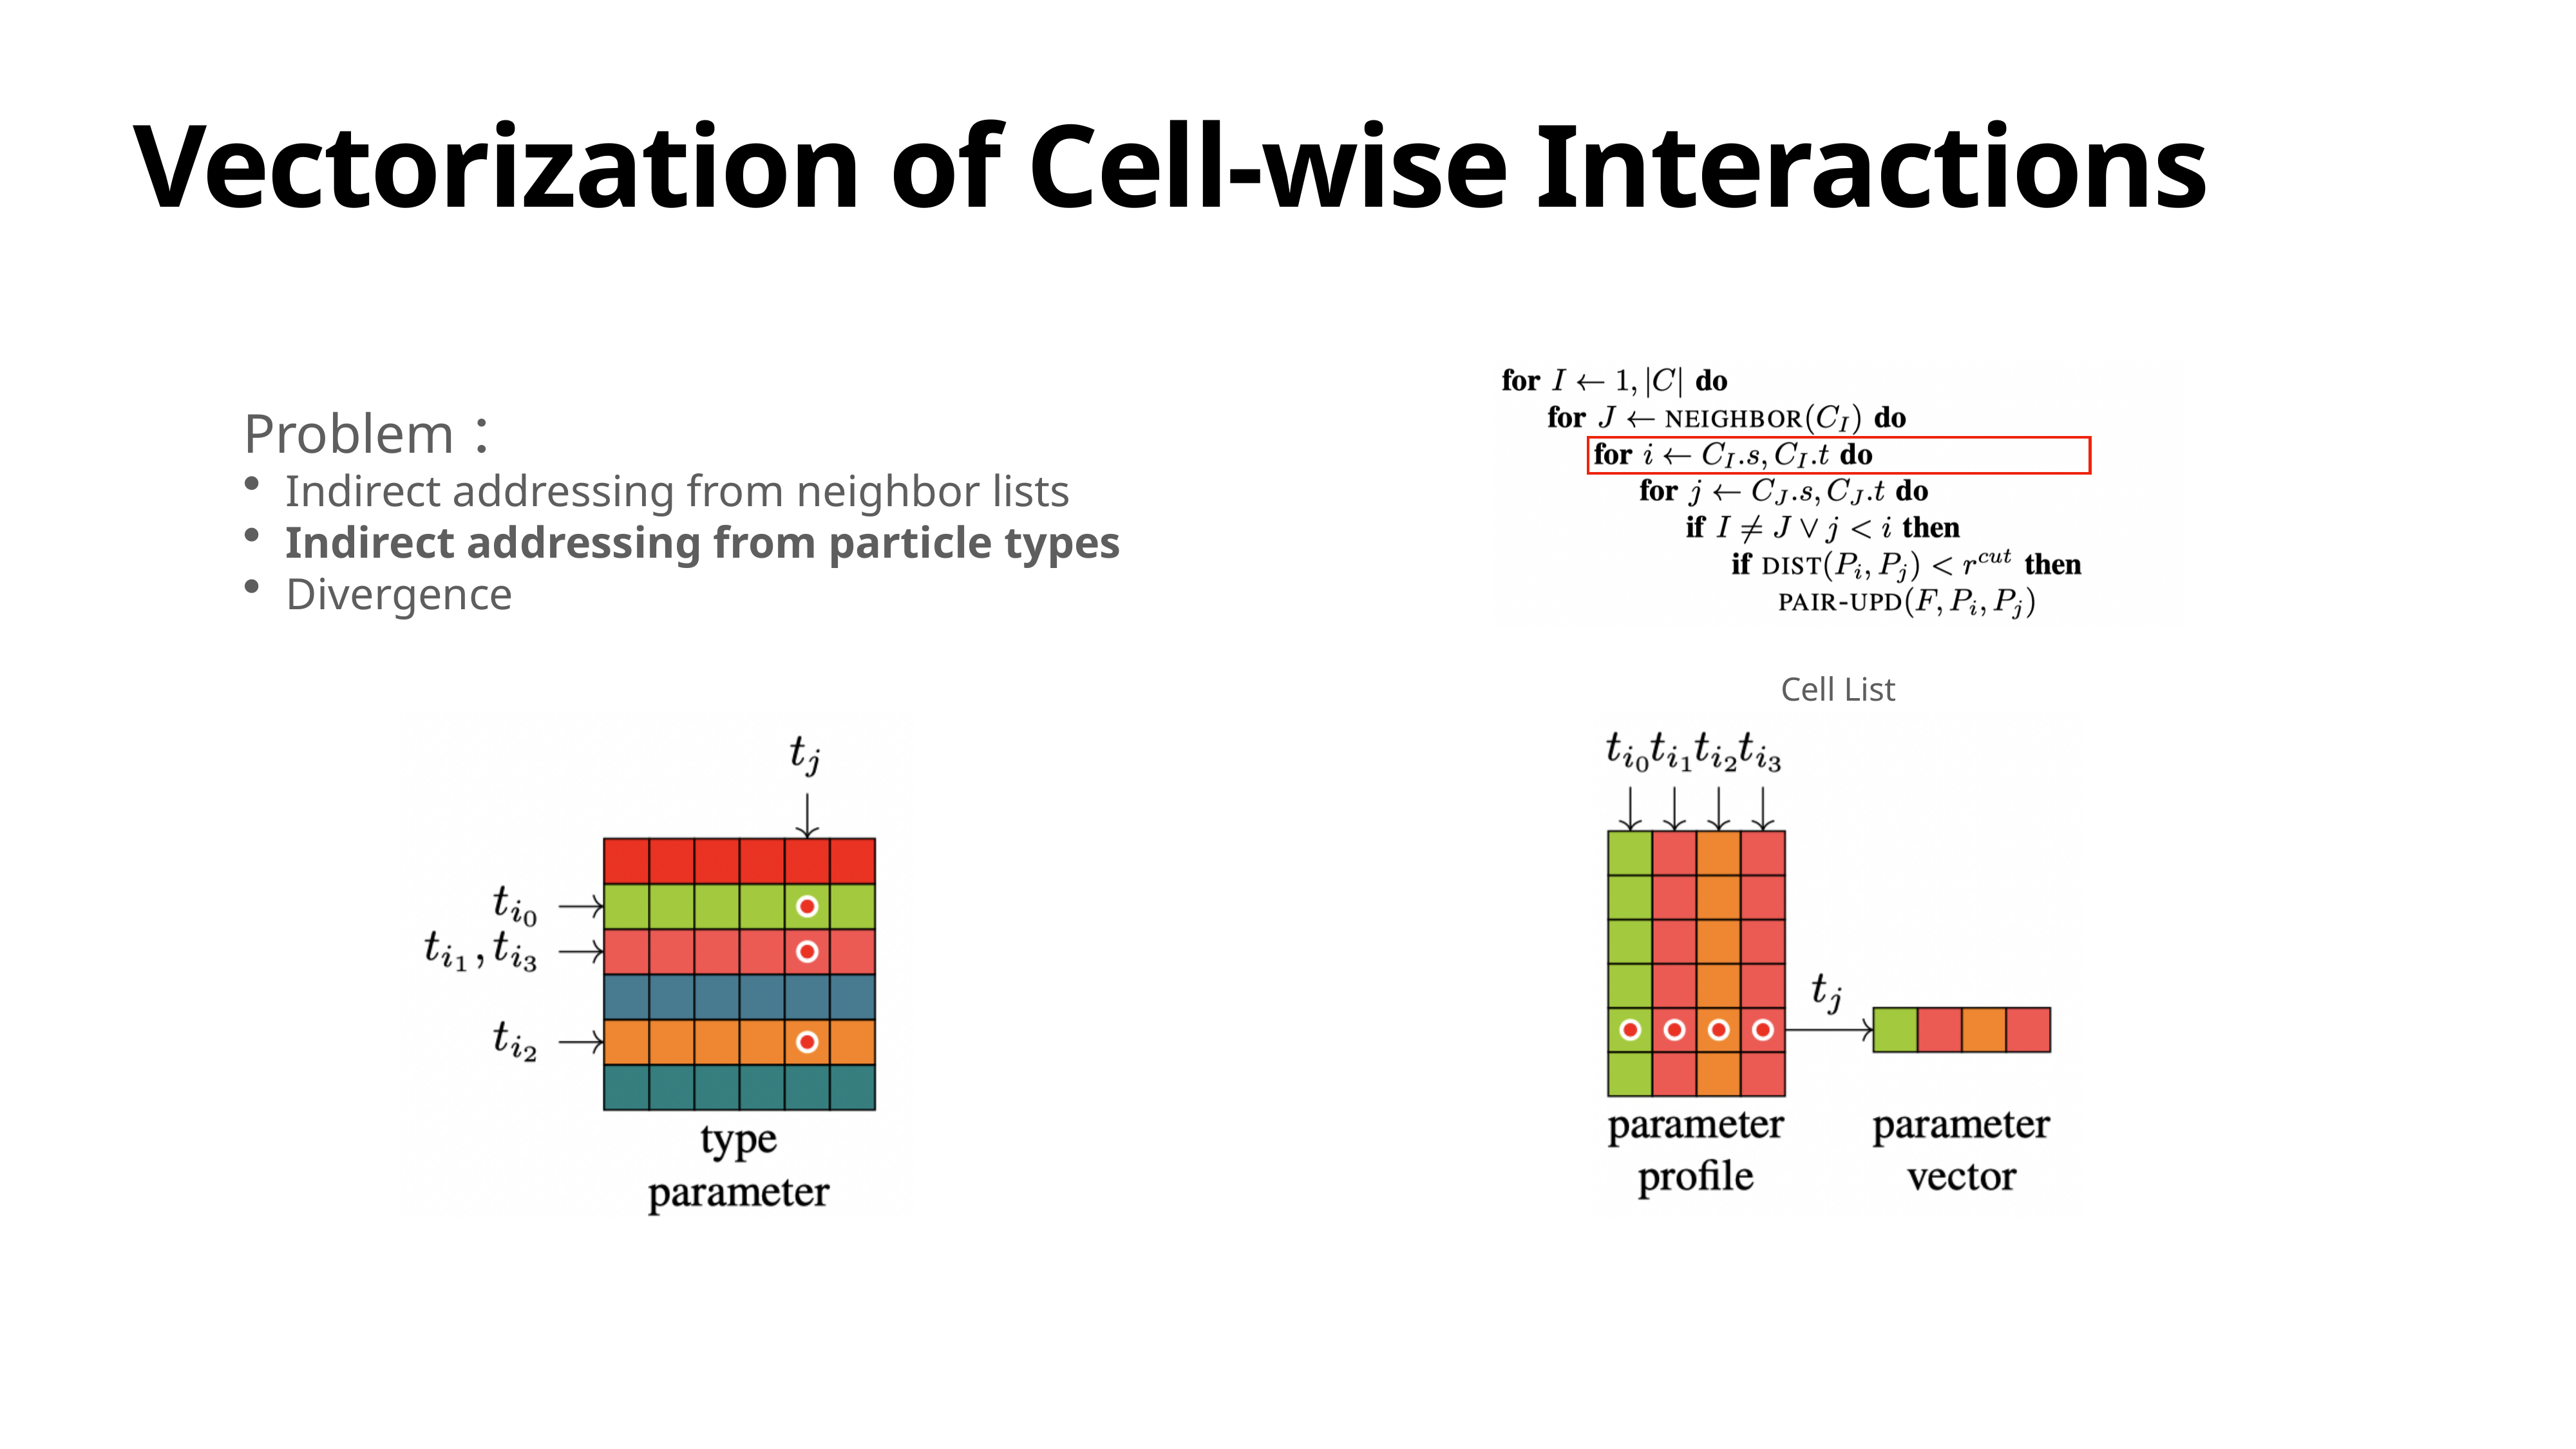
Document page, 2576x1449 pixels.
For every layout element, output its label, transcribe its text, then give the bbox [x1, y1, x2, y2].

picture [1593, 712, 2083, 1218]
text_box Problem： Indirect addressing from neighbor lists Indirect addressing from particle types Divergence [237, 393, 1128, 624]
text_box Cell List [1775, 663, 1902, 712]
picture [1493, 361, 2184, 630]
picture [399, 712, 915, 1218]
title Vectorization of Cell-wise Interactions [127, 113, 2449, 266]
